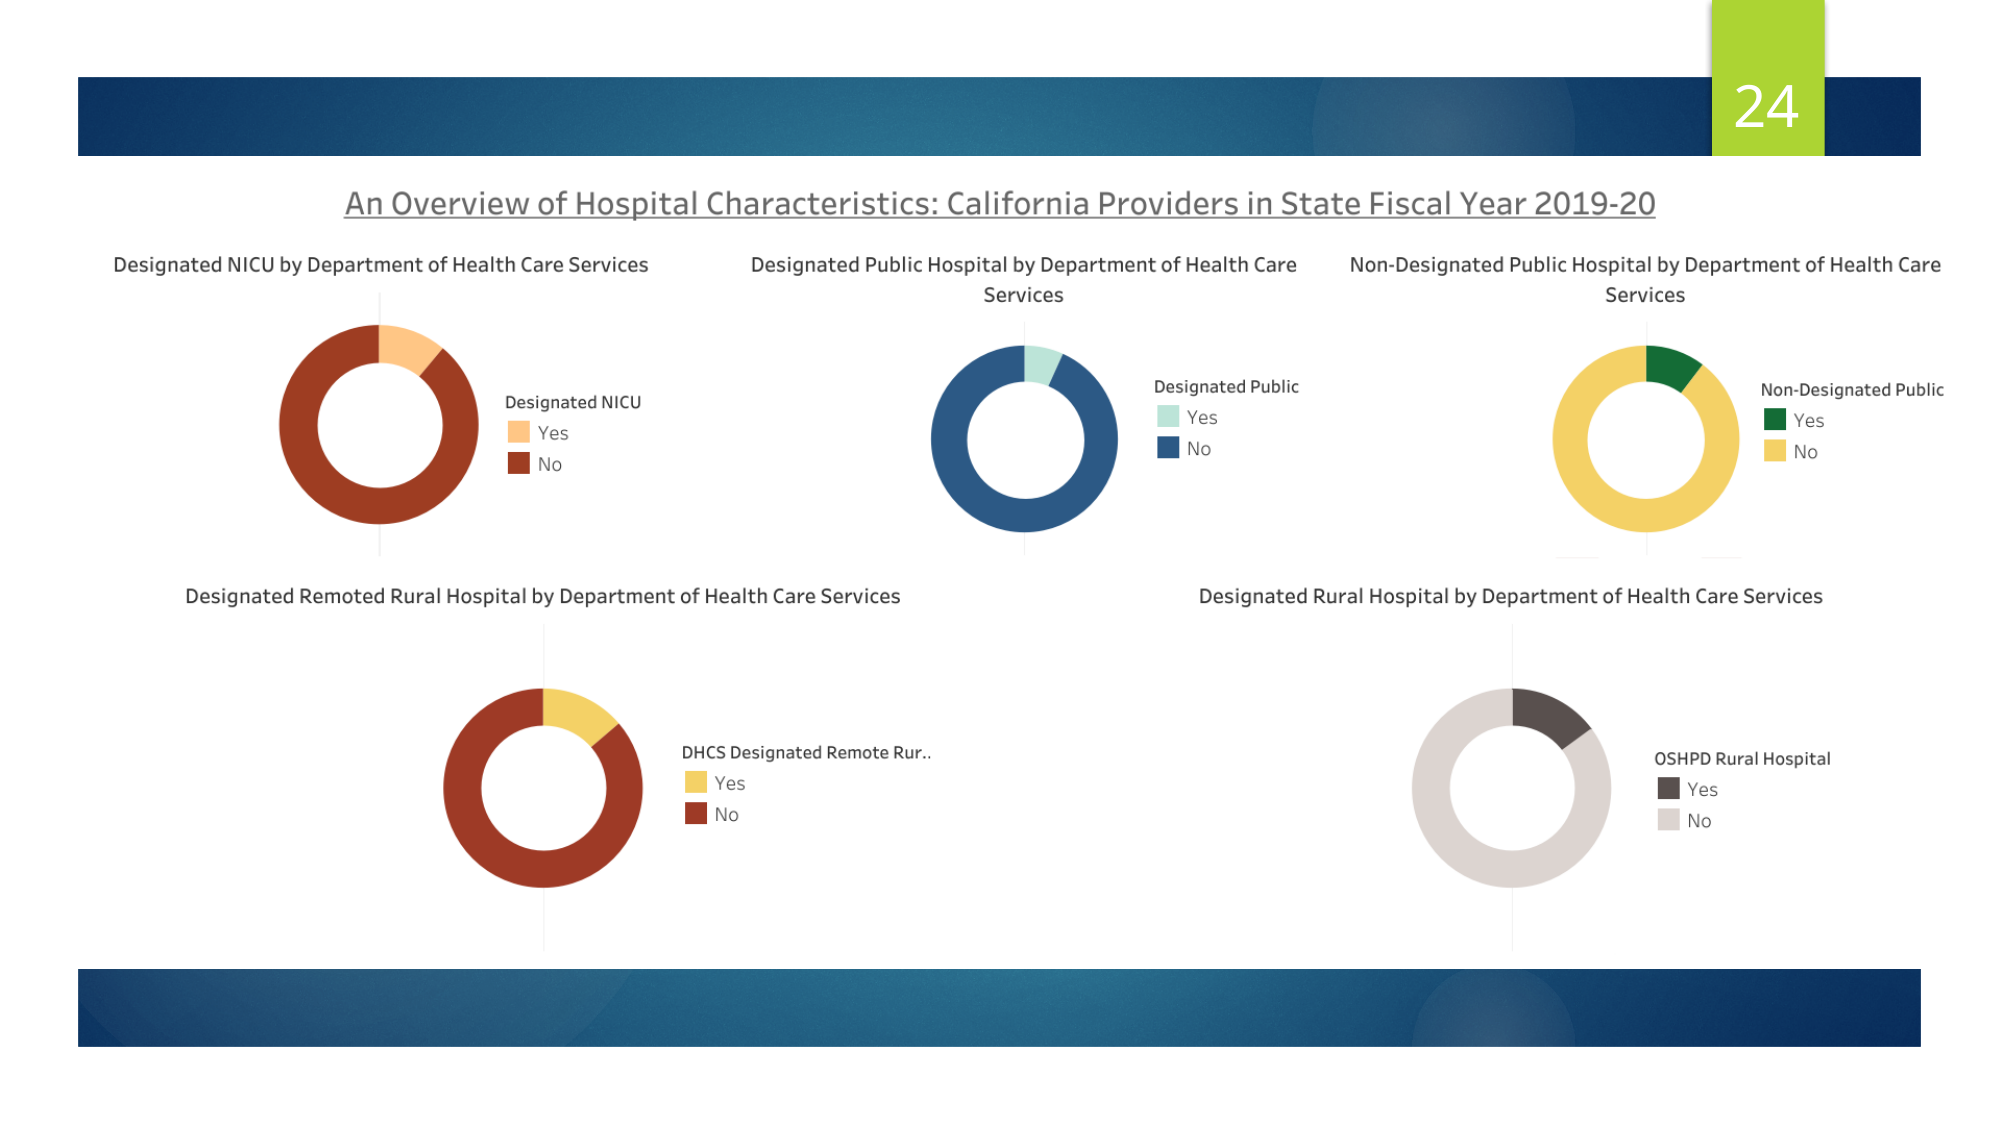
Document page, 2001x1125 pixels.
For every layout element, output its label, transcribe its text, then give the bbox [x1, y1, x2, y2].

slide_number 24 [1698, 30, 1836, 155]
picture [20, 155, 1980, 969]
